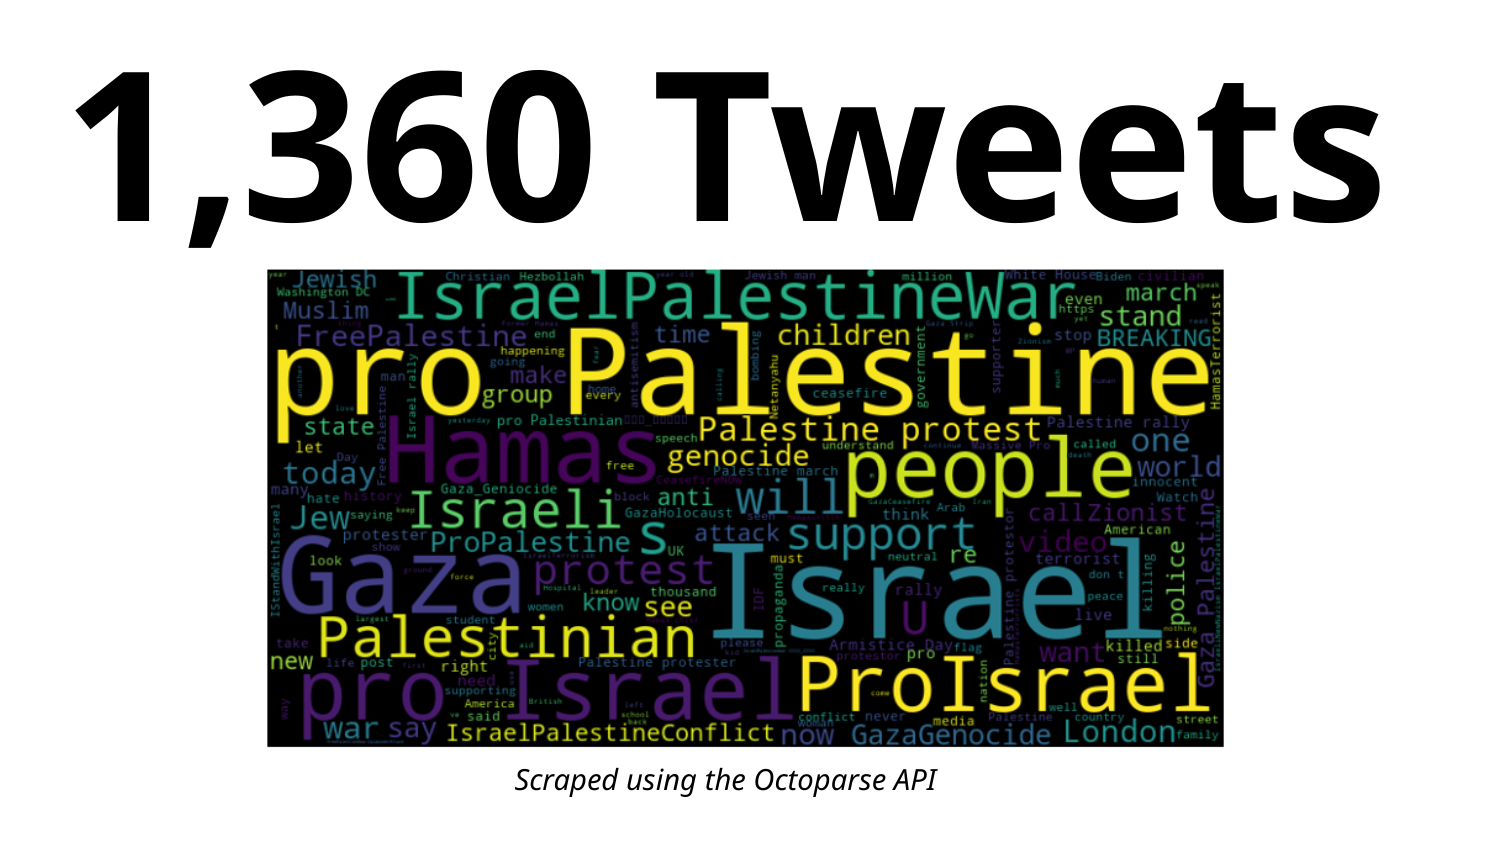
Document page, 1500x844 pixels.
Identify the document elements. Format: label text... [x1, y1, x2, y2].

picture [265, 265, 1231, 753]
title 1,360 Tweets [26, 0, 1425, 278]
list Scraped using the Octoparse API [26, 745, 1425, 844]
